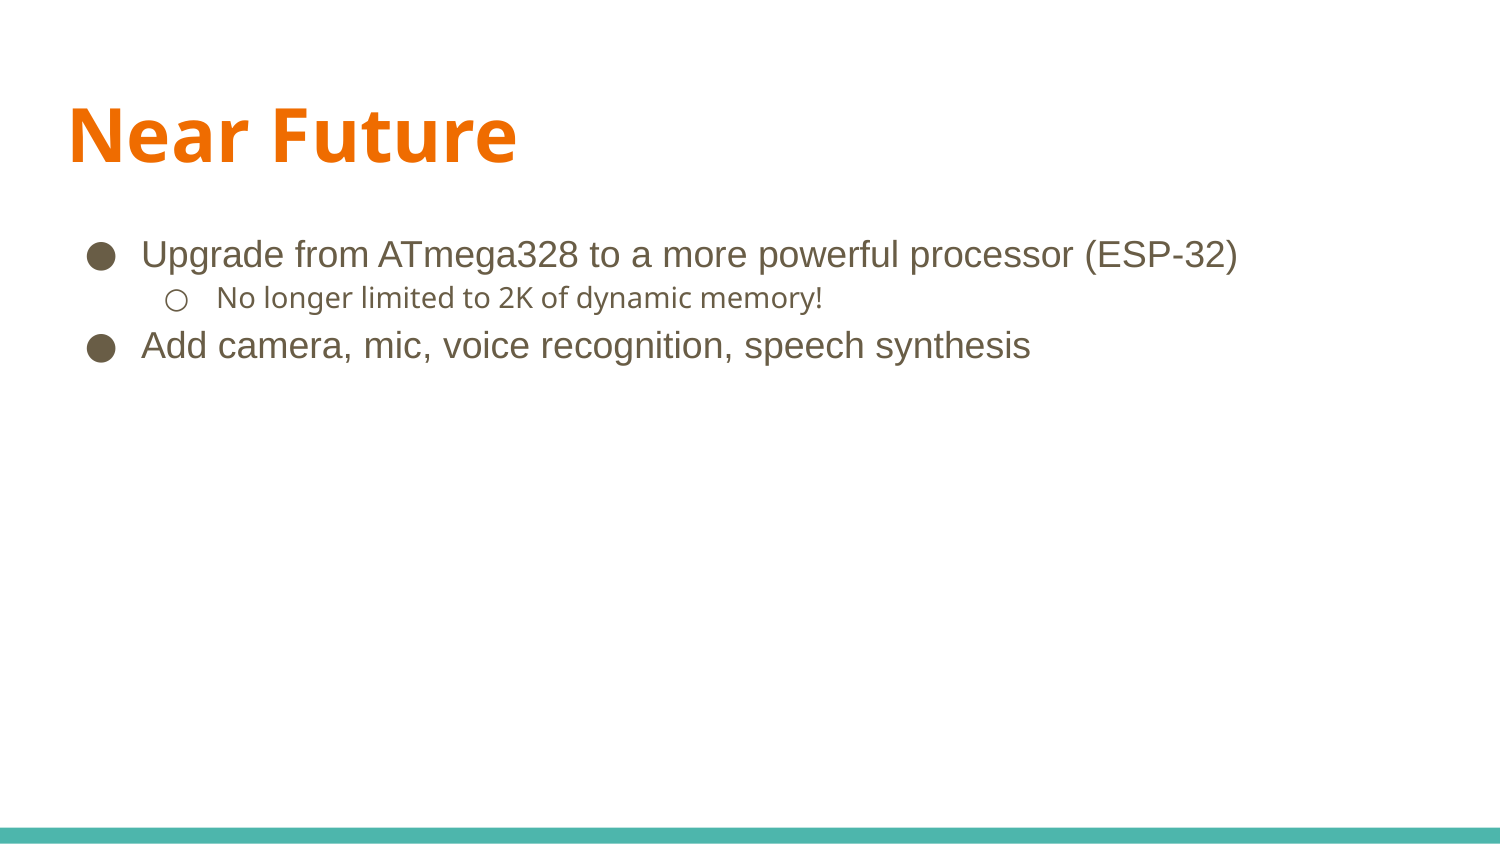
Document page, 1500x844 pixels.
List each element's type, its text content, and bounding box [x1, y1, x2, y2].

list Upgrade from ATmega328 to a more powerful processor (ESP-32) No longer limited to 2K of dynamic memory! Add camera, mic, voice recognition, speech synthesis [51, 207, 1449, 750]
title Near Future [51, 72, 1449, 189]
